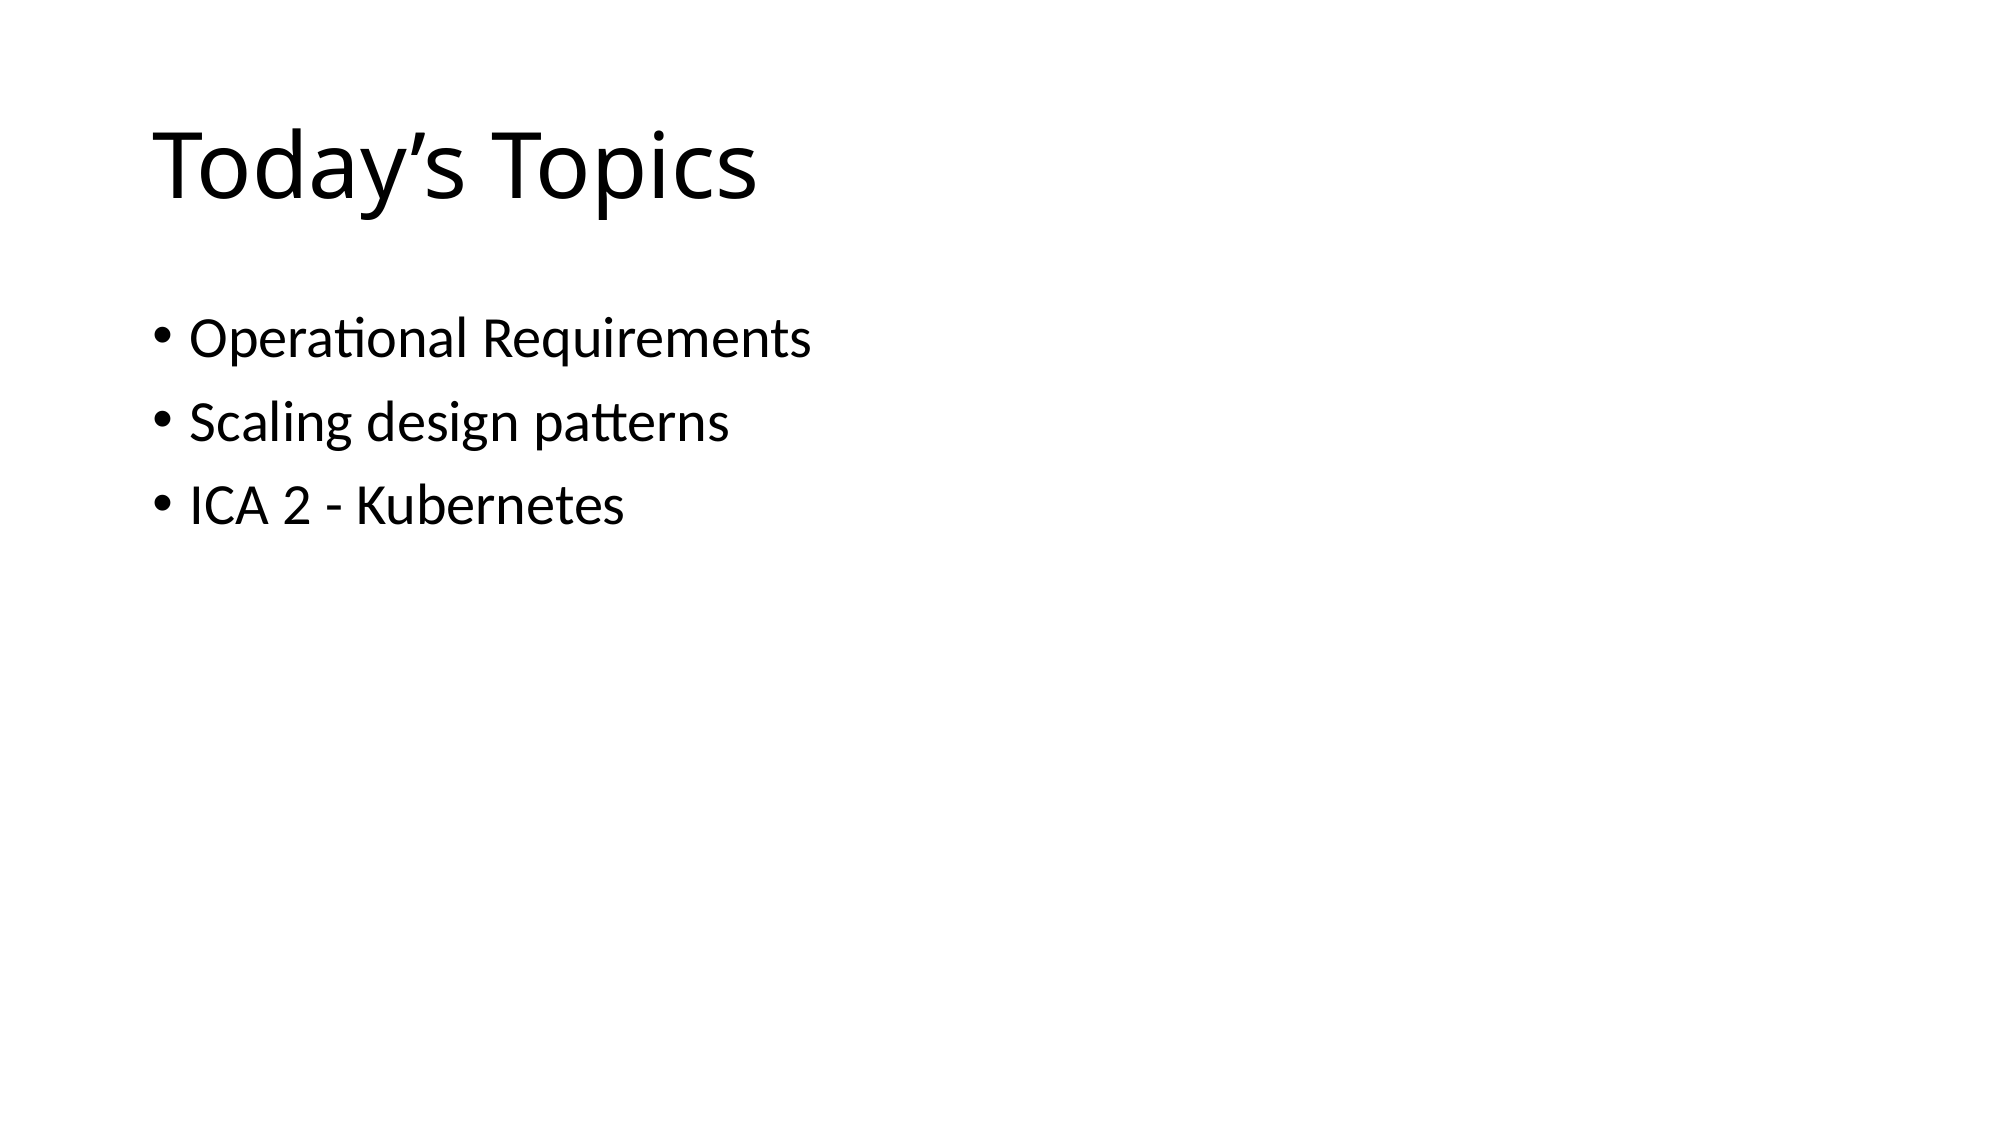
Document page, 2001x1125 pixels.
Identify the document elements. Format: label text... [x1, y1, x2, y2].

title Today’s Topics [137, 59, 1863, 278]
list Operational Requirements Scaling design patterns ICA 2 - Kubernetes [137, 299, 1863, 1014]
